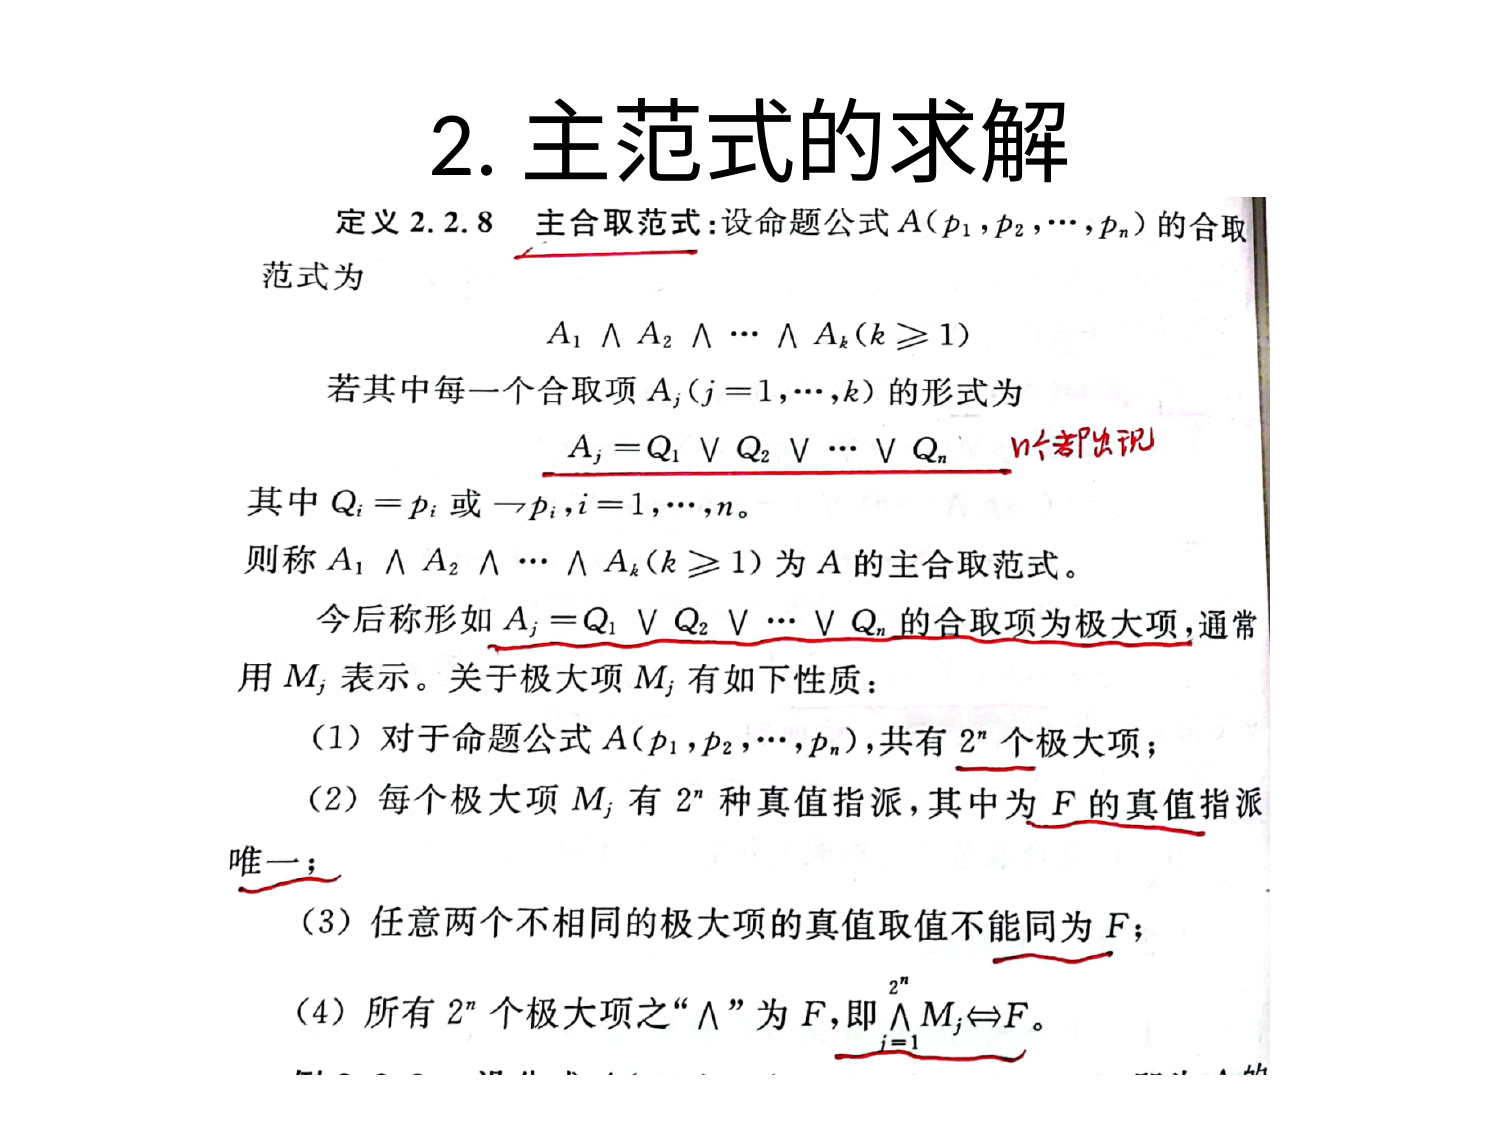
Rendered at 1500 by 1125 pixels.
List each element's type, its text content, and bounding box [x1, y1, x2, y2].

title 2.主范式的求解 [75, 45, 1425, 233]
picture [219, 109, 1270, 1125]
